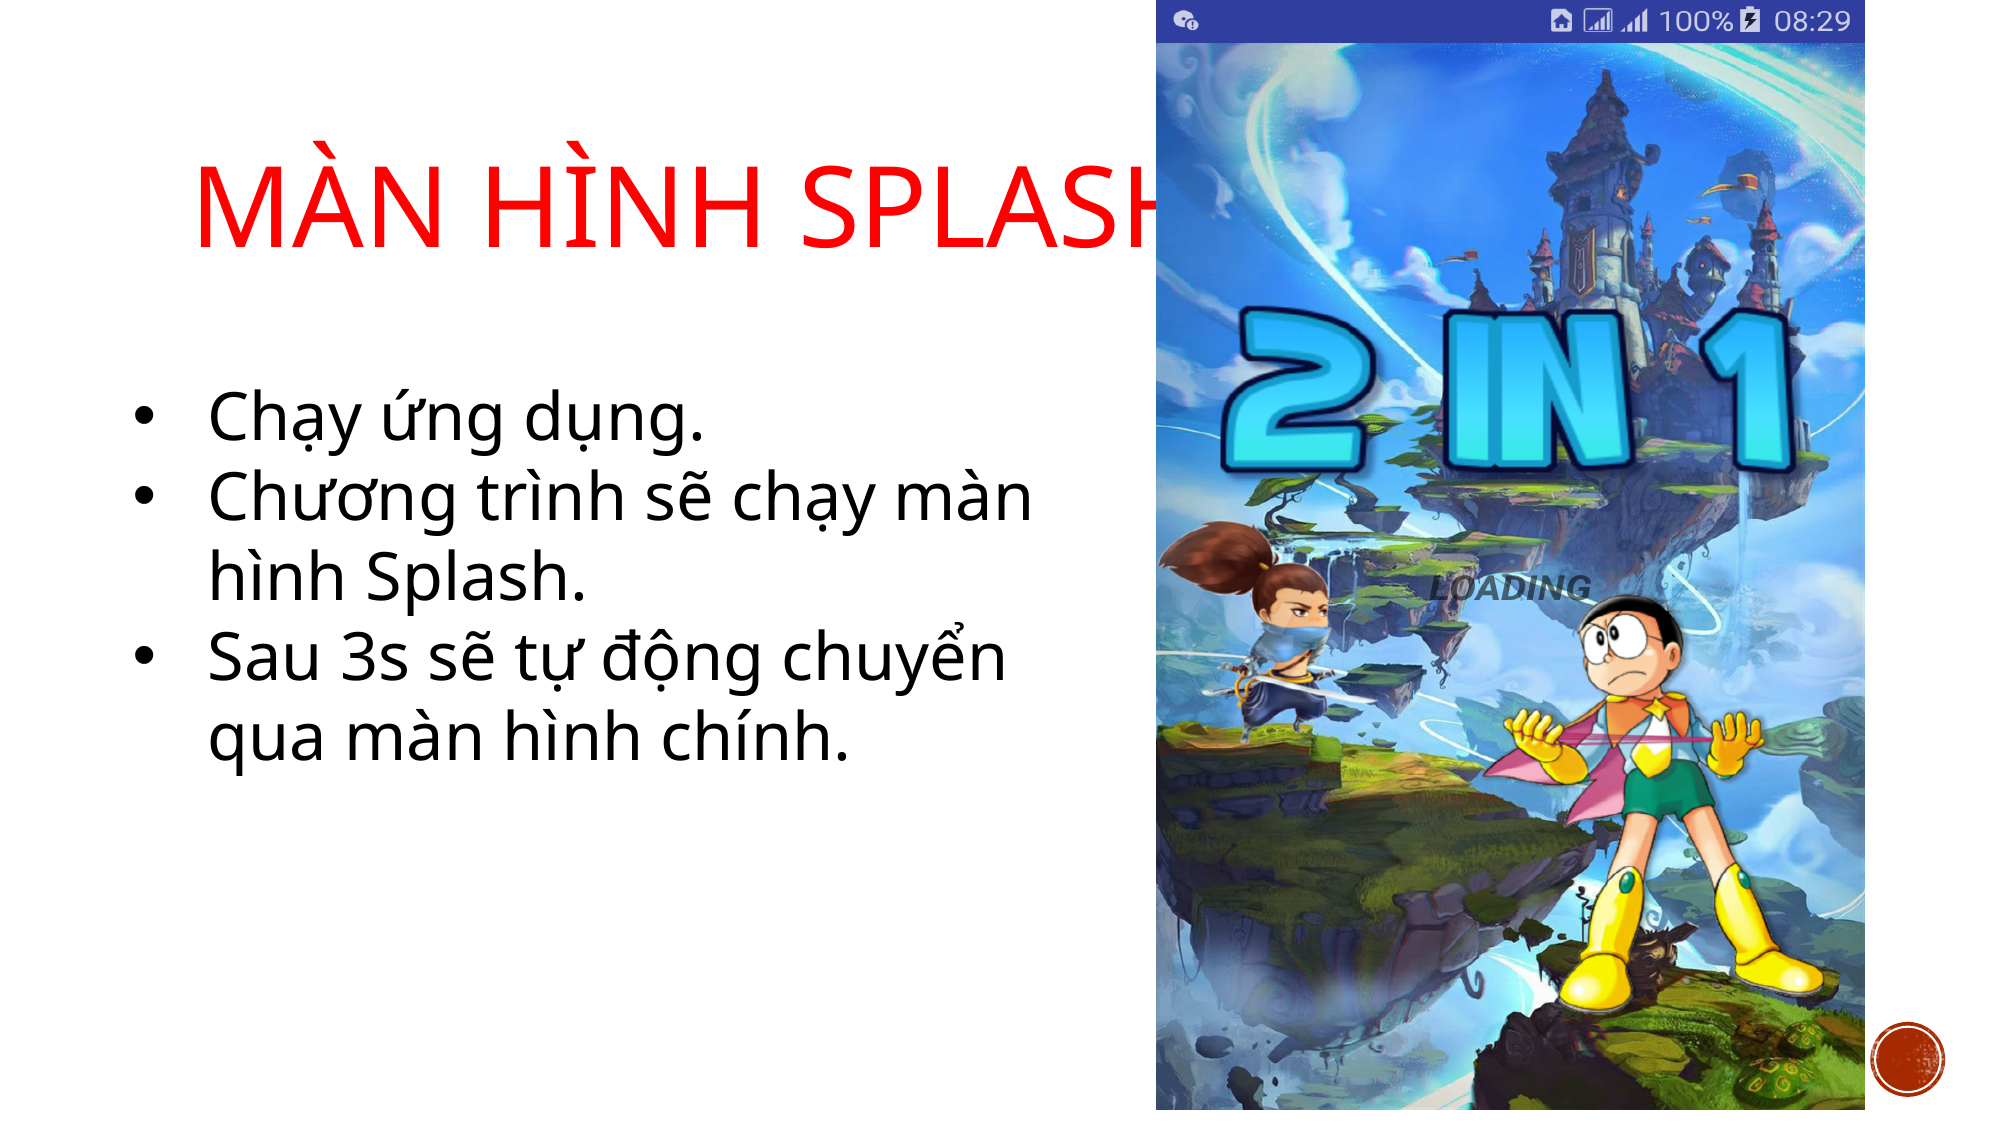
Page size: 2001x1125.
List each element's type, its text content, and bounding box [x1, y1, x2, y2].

title Màn hình splash [175, 79, 1155, 344]
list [1159, 3, 1862, 1107]
text_box Chạy ứng dụng. Chương trình sẽ chạy màn hình Splash. Sau 3s sẽ tự động chuyển qua màn hình chính. [117, 366, 1055, 782]
